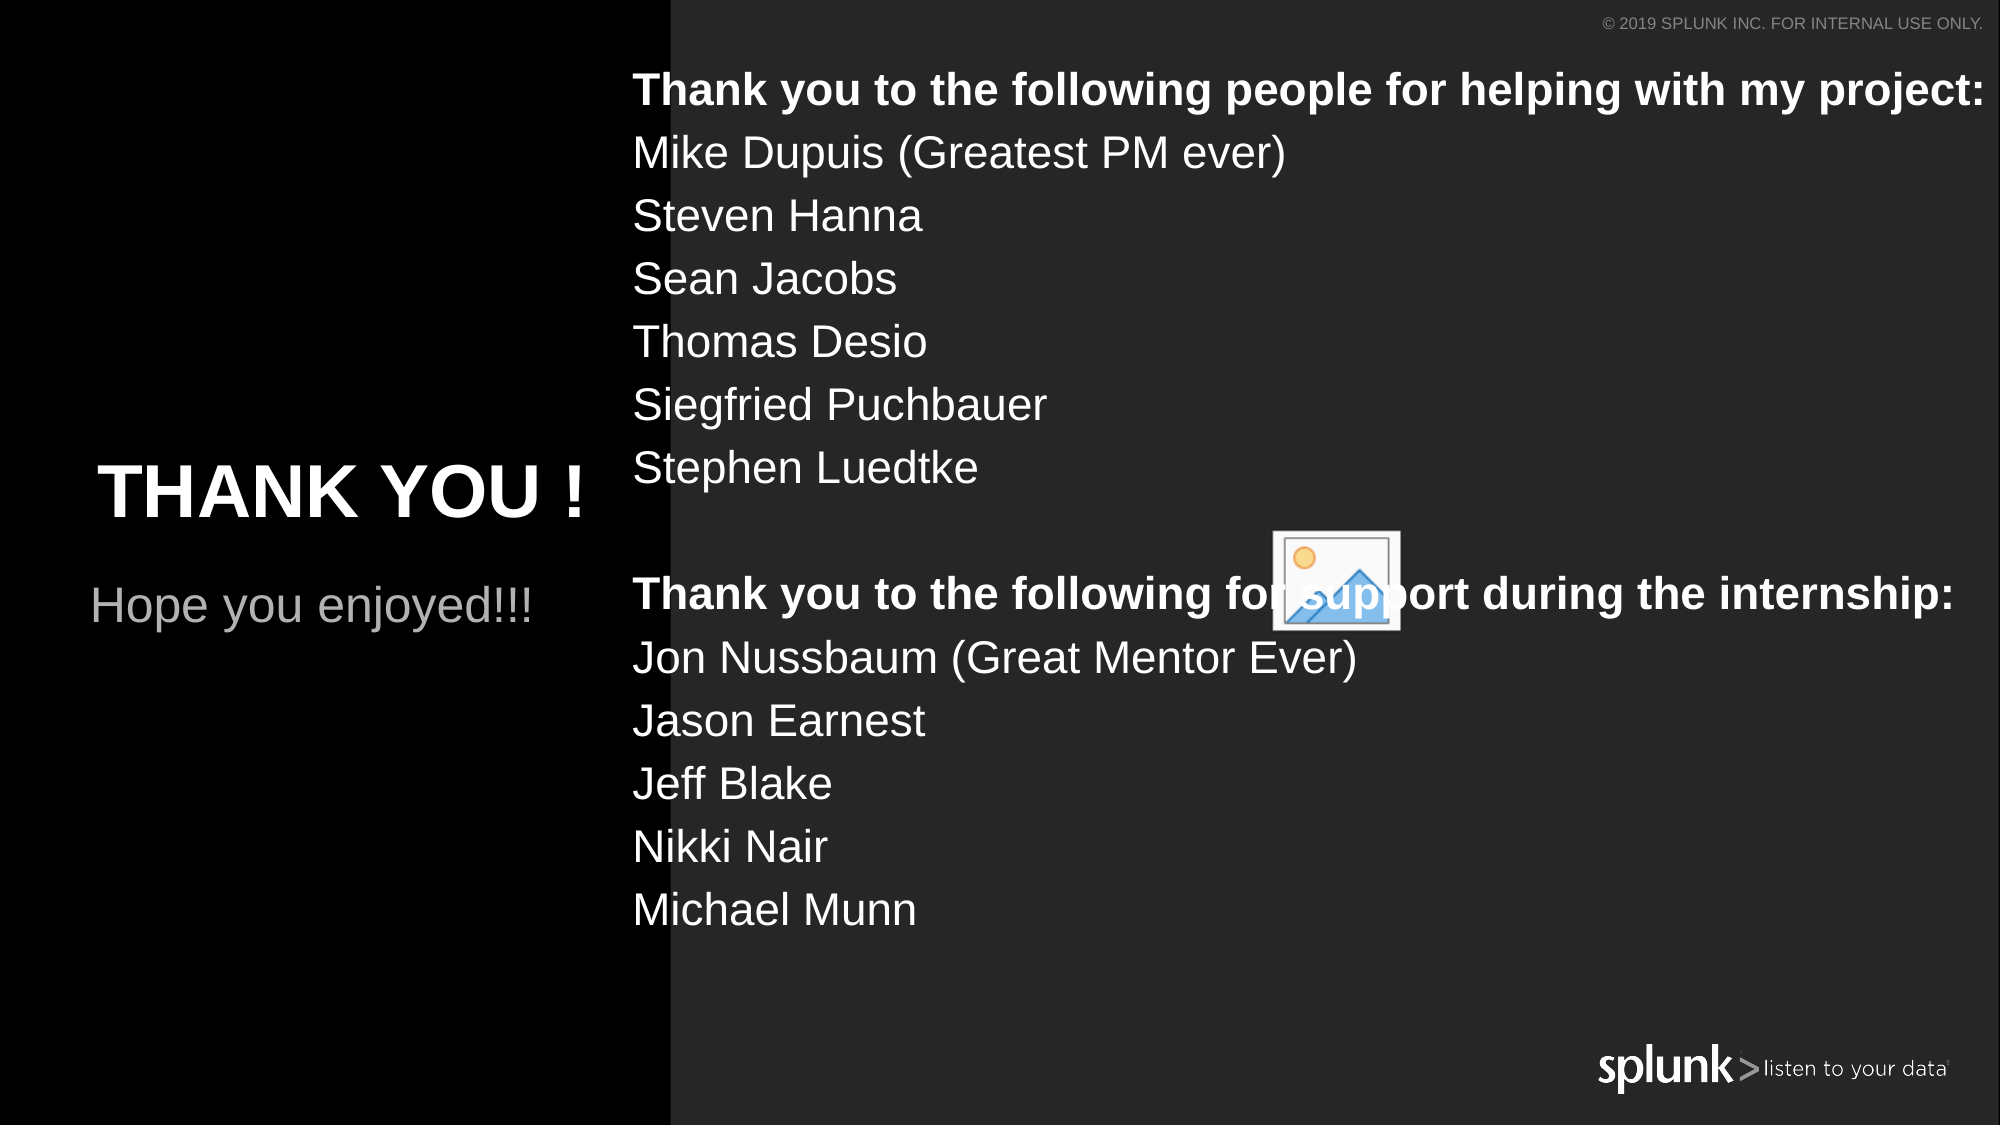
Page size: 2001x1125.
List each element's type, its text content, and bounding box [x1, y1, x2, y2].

picture [674, 49, 2000, 1113]
title THANK YOU ! [74, 113, 611, 549]
subtitle Hope you enjoyed!!! [74, 563, 611, 614]
